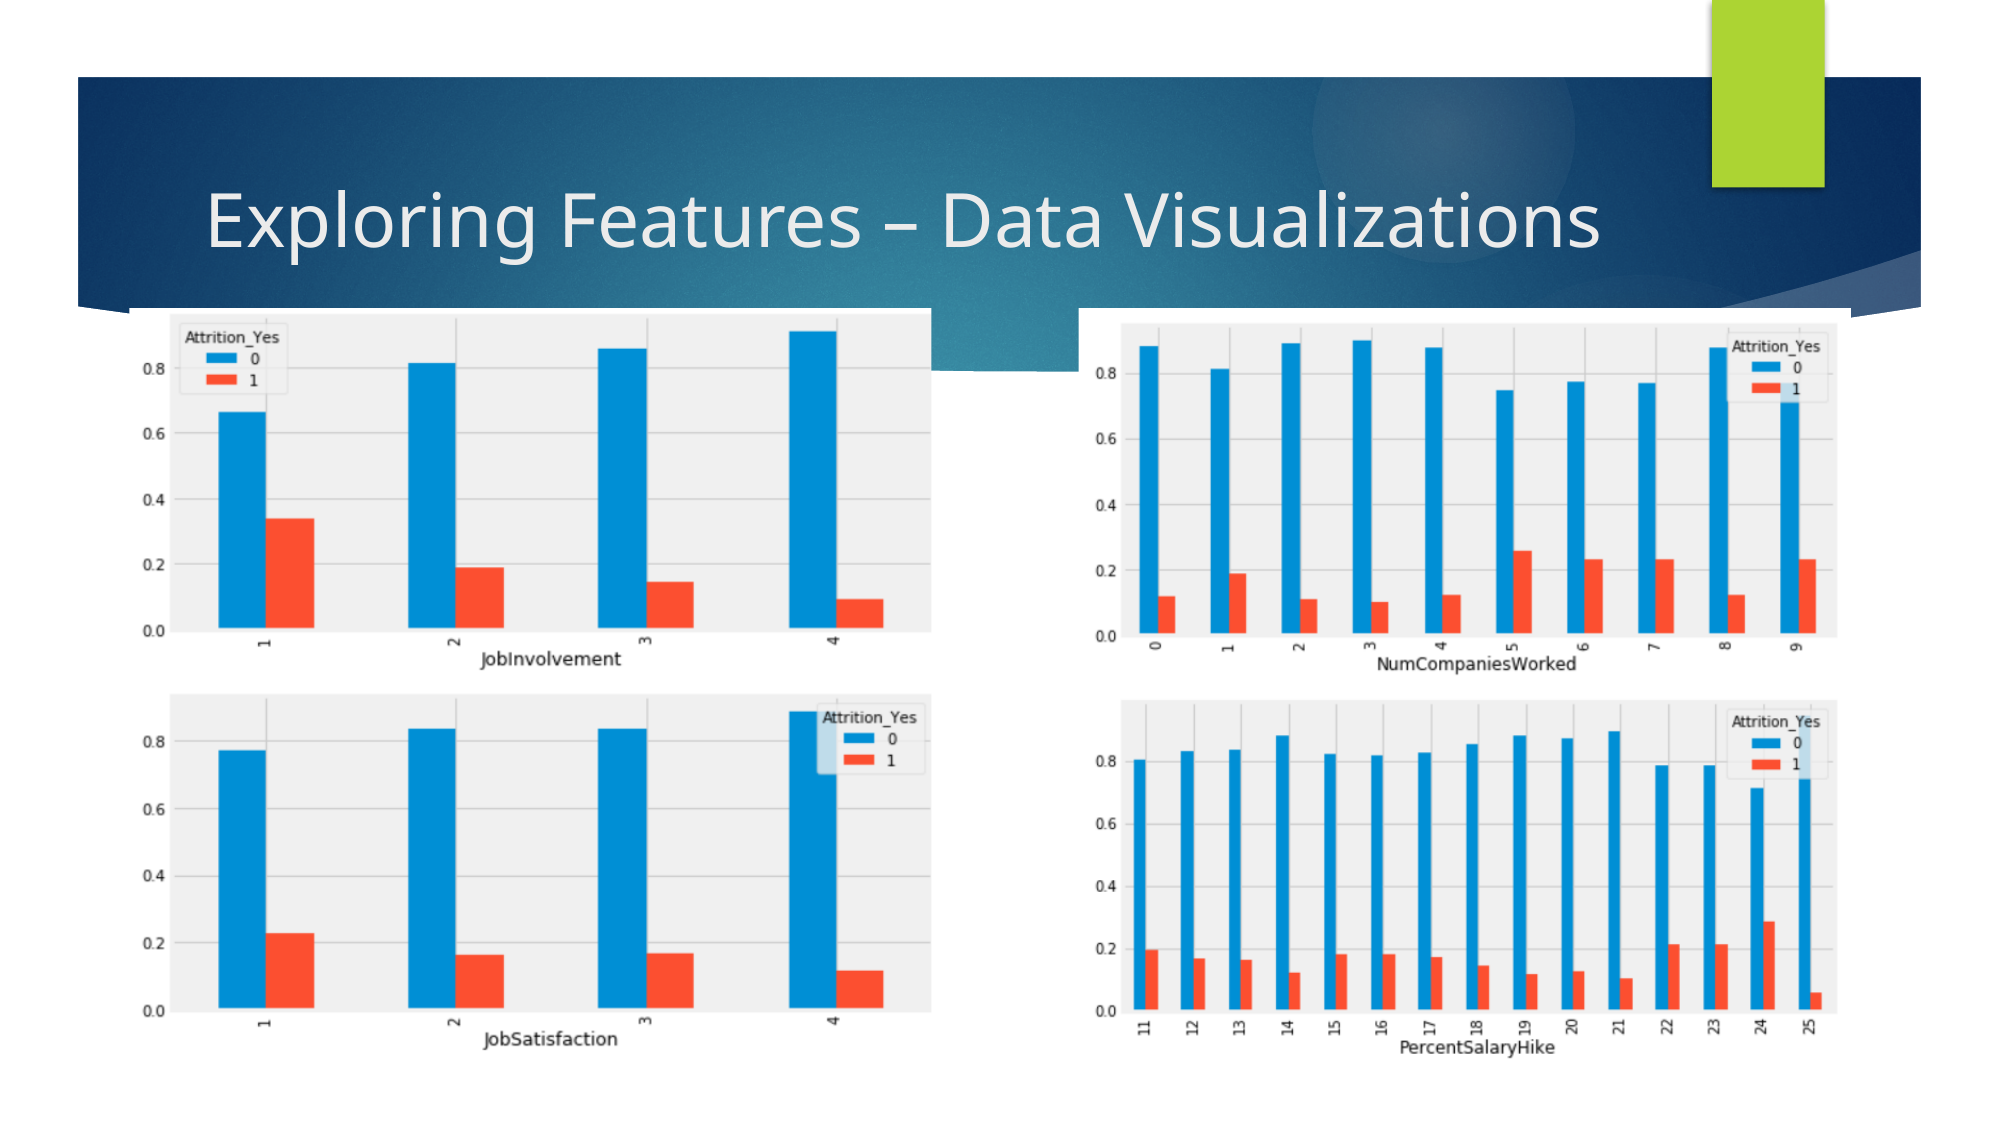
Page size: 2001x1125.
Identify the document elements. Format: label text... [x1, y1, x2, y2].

picture [1078, 307, 1851, 1079]
title Exploring Features – Data Visualizations [189, 159, 1696, 276]
picture [129, 307, 932, 1062]
